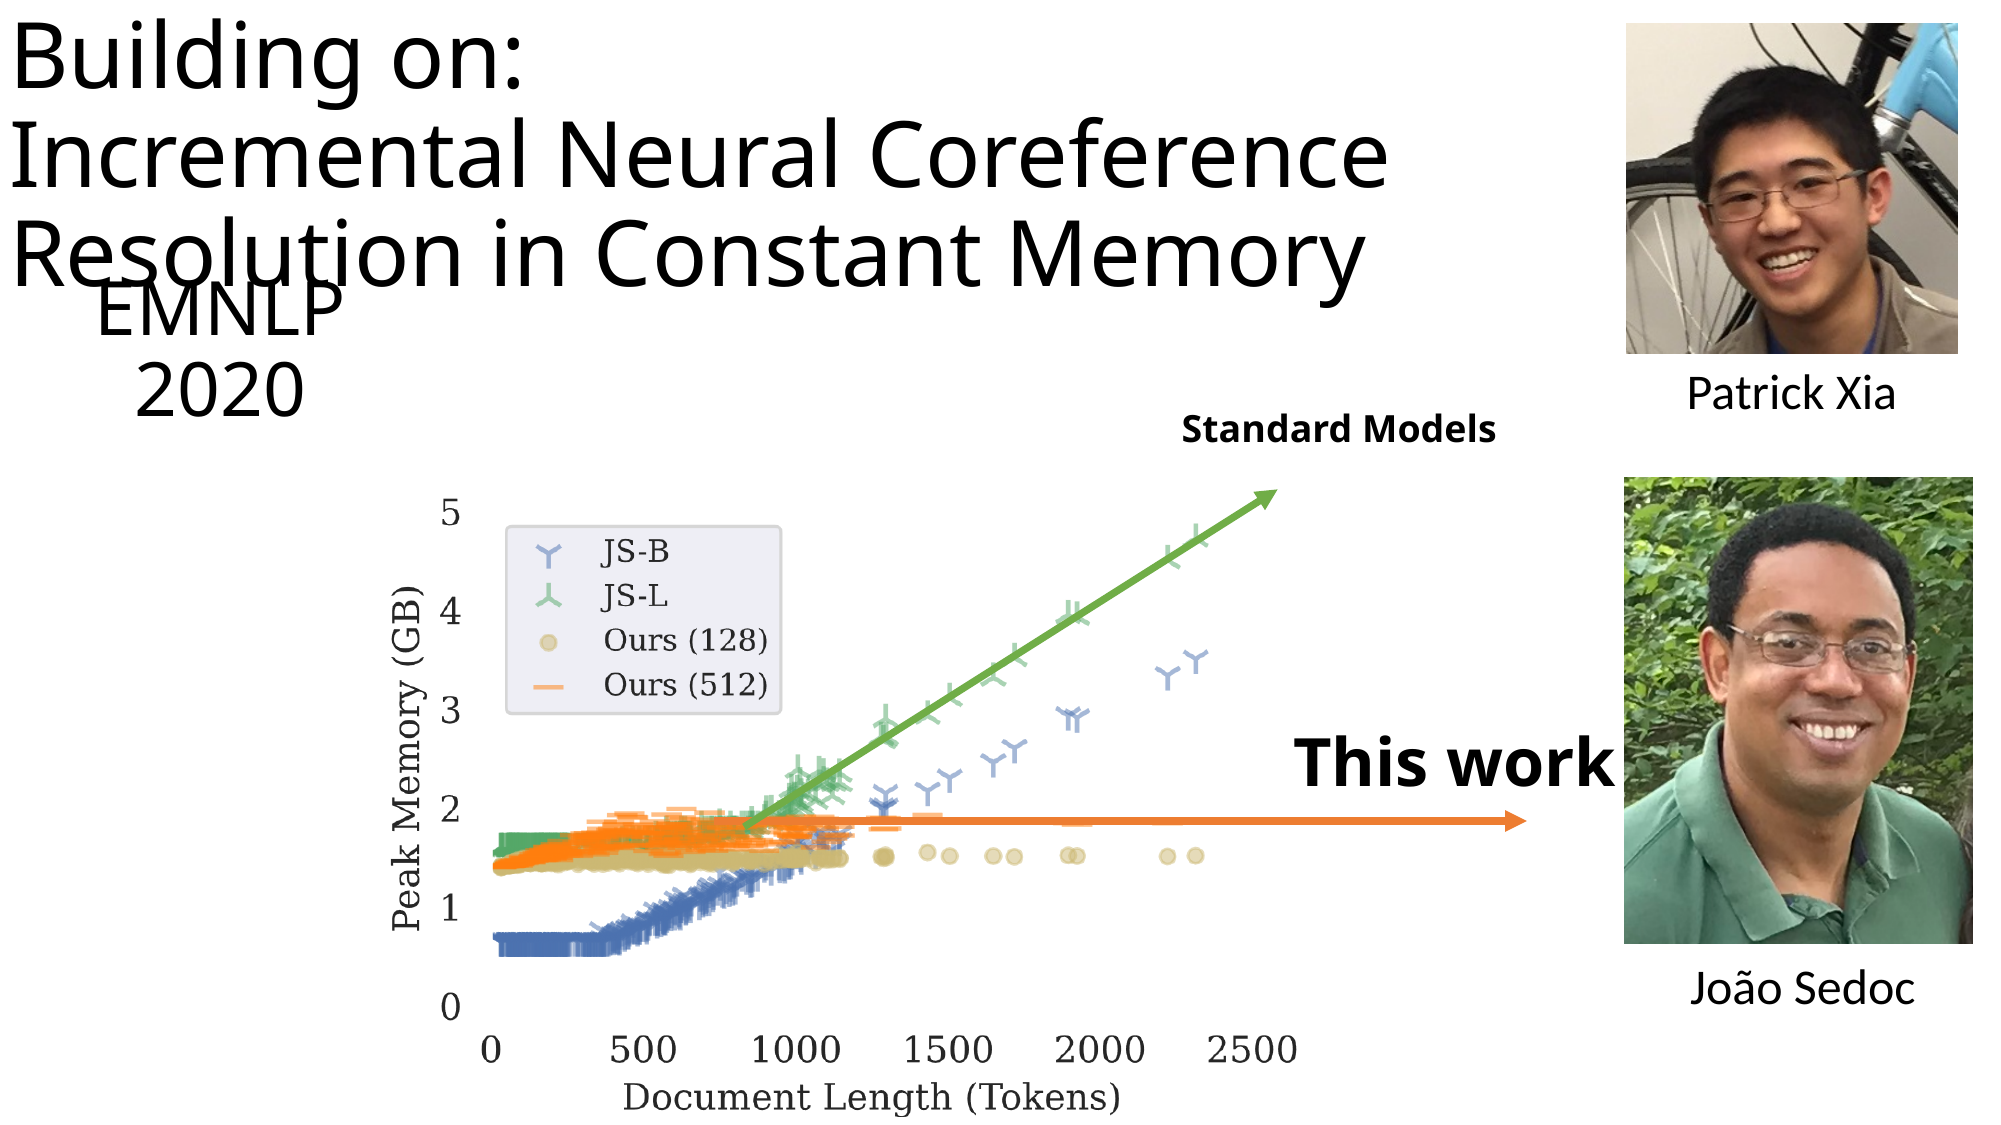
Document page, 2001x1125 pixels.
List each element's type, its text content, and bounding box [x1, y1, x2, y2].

subtitle Patrick Xia [1647, 359, 1937, 433]
text_box Standard Models [1129, 389, 1516, 542]
picture [1626, 23, 1958, 354]
text_box This work [1343, 704, 1605, 856]
title Building on: Incremental Neural Coreference Resolution in Constant Memory [0, 42, 1495, 314]
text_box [744, 489, 1278, 827]
text_box EMNLP 2020 [0, 331, 447, 441]
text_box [1605, 477, 2000, 1066]
picture [376, 437, 1343, 1117]
